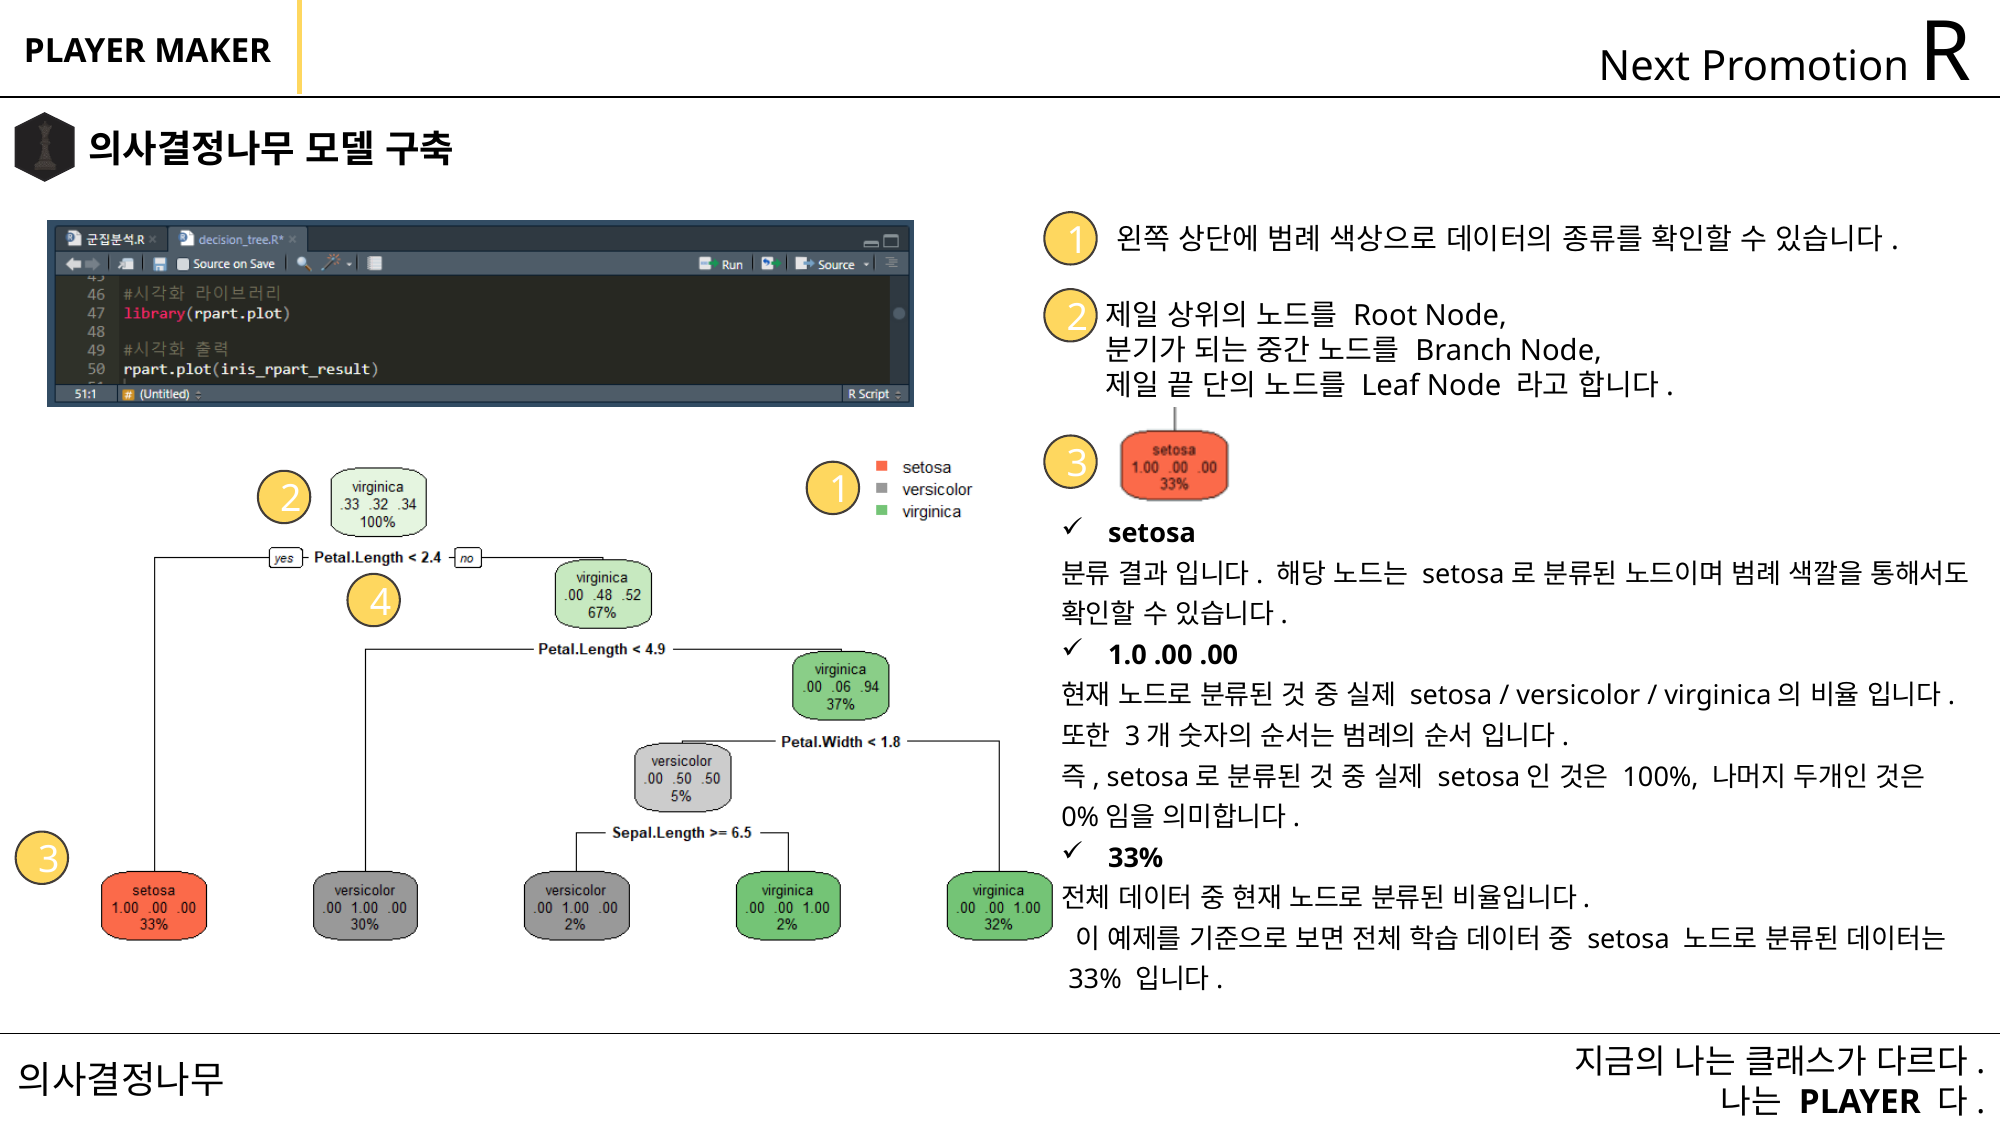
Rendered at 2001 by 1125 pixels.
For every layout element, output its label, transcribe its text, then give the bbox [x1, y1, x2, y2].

picture [47, 220, 914, 407]
text_box 제일 상위의 노드를 Root Node, 분기가 되는 중간 노드를 Branch Node, 제일 끝 단의 노드를 Leaf Node 라고 합니다. [1090, 288, 1697, 409]
text_box 3 [14, 830, 47, 885]
text_box 왼쪽 상단에 범례 색상으로 데이터의 종류를 확인할 수 있습니다. [1101, 213, 1914, 263]
text_box PLAYER MAKER [302, 21, 311, 77]
text_box 의사결정나무 모델 구축 [80, 117, 698, 178]
text_box Next Promotion R [1432, 0, 1987, 96]
picture [47, 407, 1245, 976]
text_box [9, 109, 80, 181]
text_box PLAYER MAKER [0, 21, 297, 77]
text_box Next Promotion R [1432, 98, 1987, 105]
text_box 지금의 나는 클래스가 다르다. 나는 PLAYER 다. [1273, 1034, 2000, 1125]
text_box 의사결정나무 [3, 1048, 240, 1109]
text_box 1 [1043, 211, 1098, 266]
text_box 2 [1043, 288, 1098, 343]
text_box setosa 분류 결과 입니다. 해당 노드는 setosa로 분류된 노드이며 범례 색깔을 통해서도 확인할 수 있습니다. 1.0 .00 .00 현재 노드로 분류된 것 중 실제 setosa / versicolor / virginica의 비율 입니다. 또한 3개 숫자의 순서는 범례의 순서 입니다. 즉, setosa로 분류된 것 중 실제 setosa인 것은 100%, 나머지 두개인 것은 0%임을 의미합니다. 33% 전체 데이터 중 현재 노드로 분류된 비율입니다. 이 예제를 기준으로 보면 전체 학습 데이터 중 setosa 노드로 분류된 데이터는 33% 입니다. [1046, 500, 1992, 1002]
